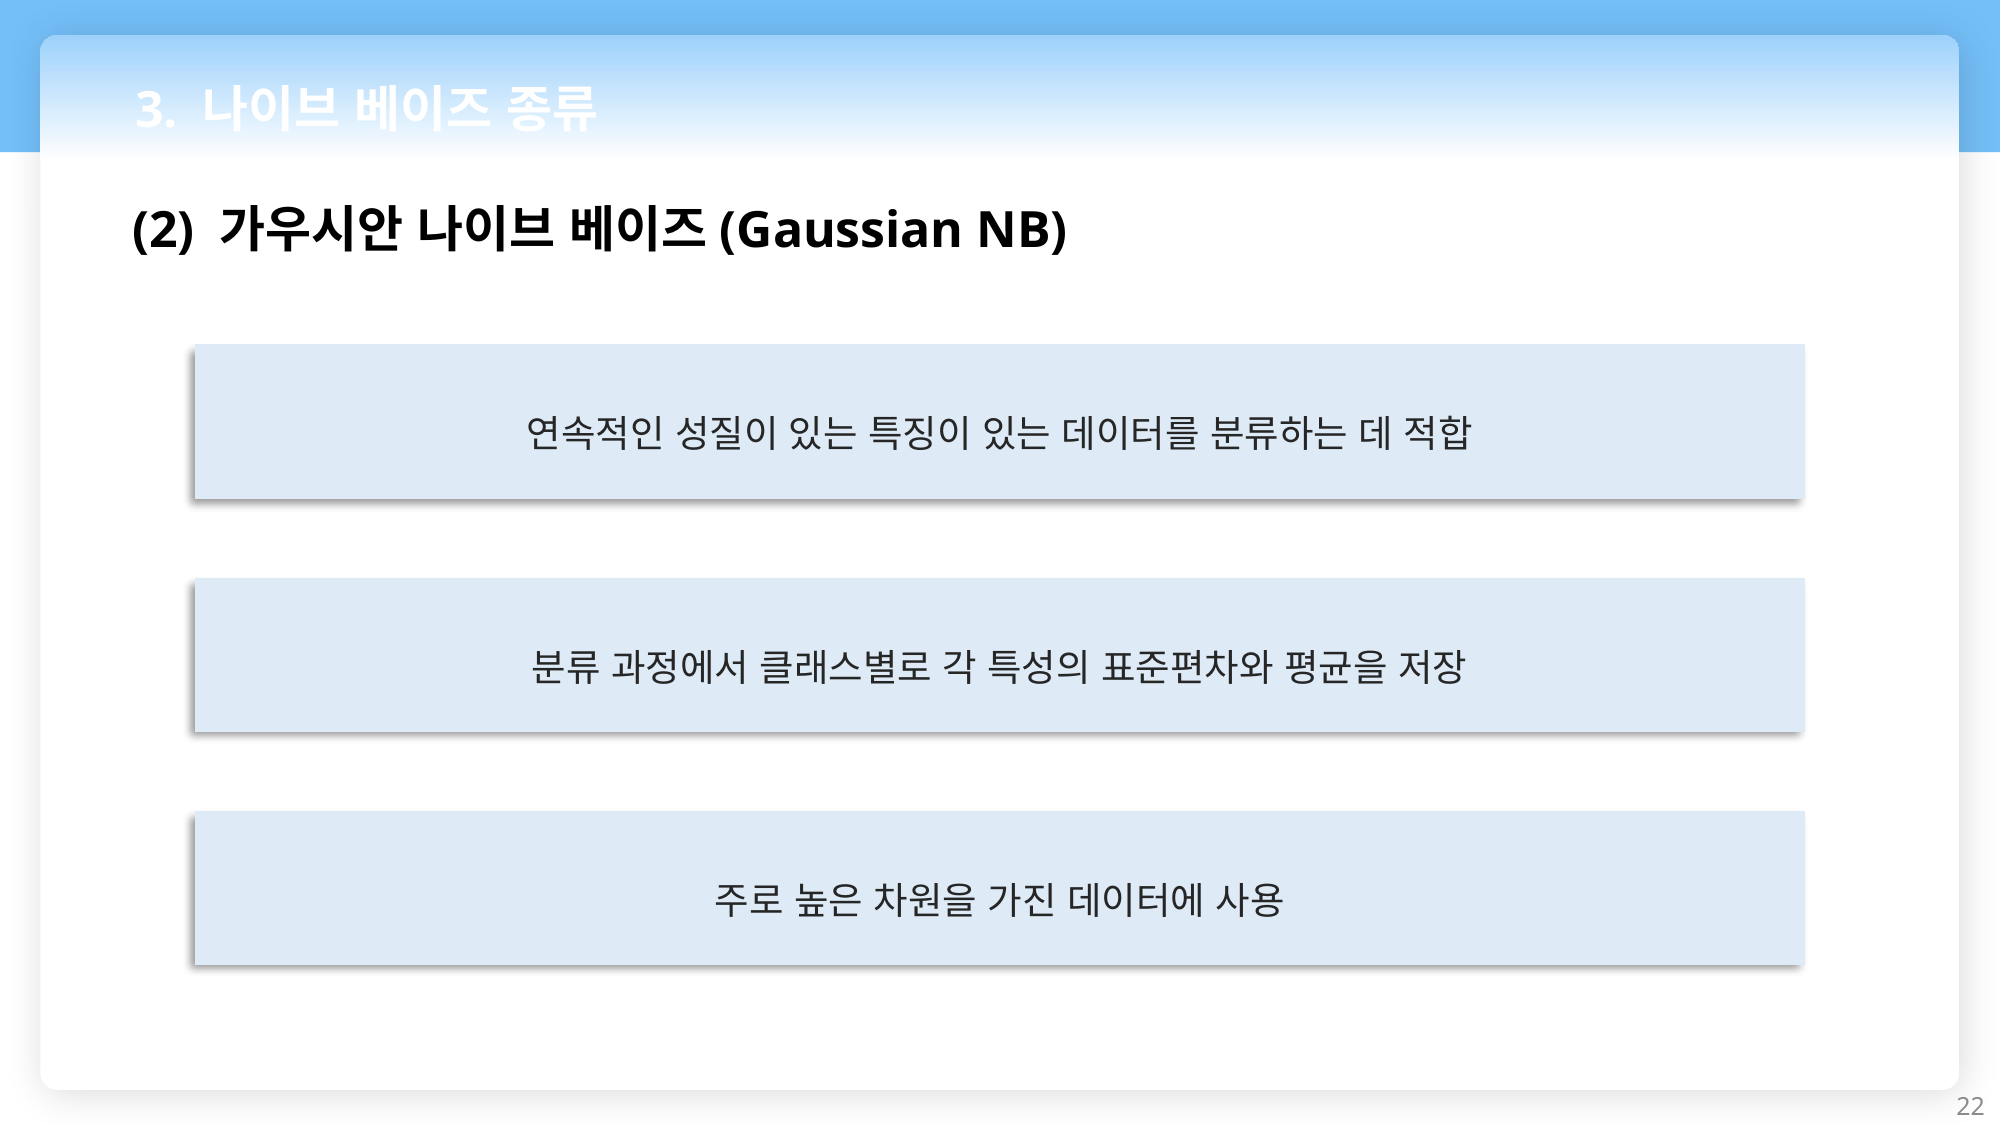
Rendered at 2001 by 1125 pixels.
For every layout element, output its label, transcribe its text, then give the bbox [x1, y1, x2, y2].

slide_number 22 [1550, 1077, 2000, 1125]
text_box 3. 나이브 베이즈 종류 [39, 34, 1961, 1091]
text_box 연속적인 성질이 있는 특징이 있는 데이터를 분류하는 데 적합 [195, 344, 1805, 499]
text_box [0, 0, 2000, 153]
text_box 분류 과정에서 클래스별로 각 특성의 표준편차와 평균을 저장 [195, 578, 1805, 732]
text_box (2) 가우시안 나이브 베이즈(Gaussian NB) [117, 189, 1288, 265]
text_box 주로 높은 차원을 가진 데이터에 사용 [195, 811, 1805, 965]
